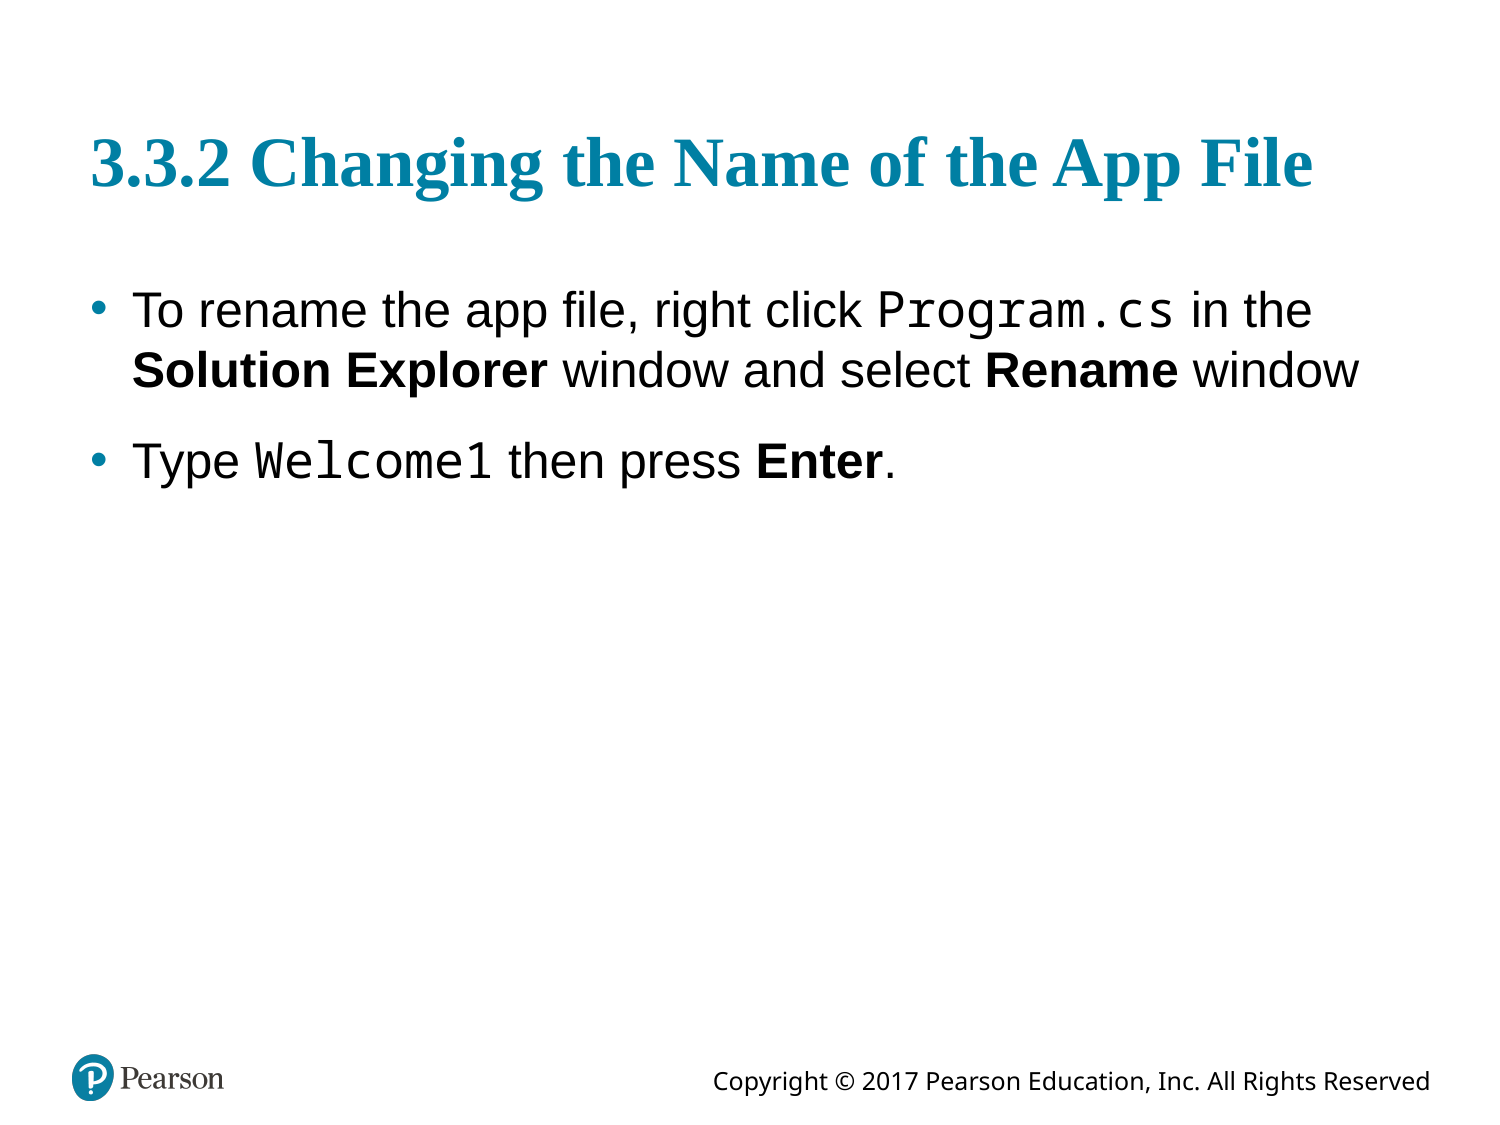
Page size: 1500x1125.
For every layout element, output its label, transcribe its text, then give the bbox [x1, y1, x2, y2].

title 3.3.2 Changing the Name of the App File [75, 35, 1425, 216]
list To rename the app file, right click Program.cs in the Solution Explorer window and select Rename window Type Welcome1 then press Enter. [75, 262, 1425, 1005]
picture [80, 1063, 106, 1088]
picture [72, 1087, 83, 1101]
picture [98, 1054, 224, 1101]
picture [72, 1054, 88, 1070]
